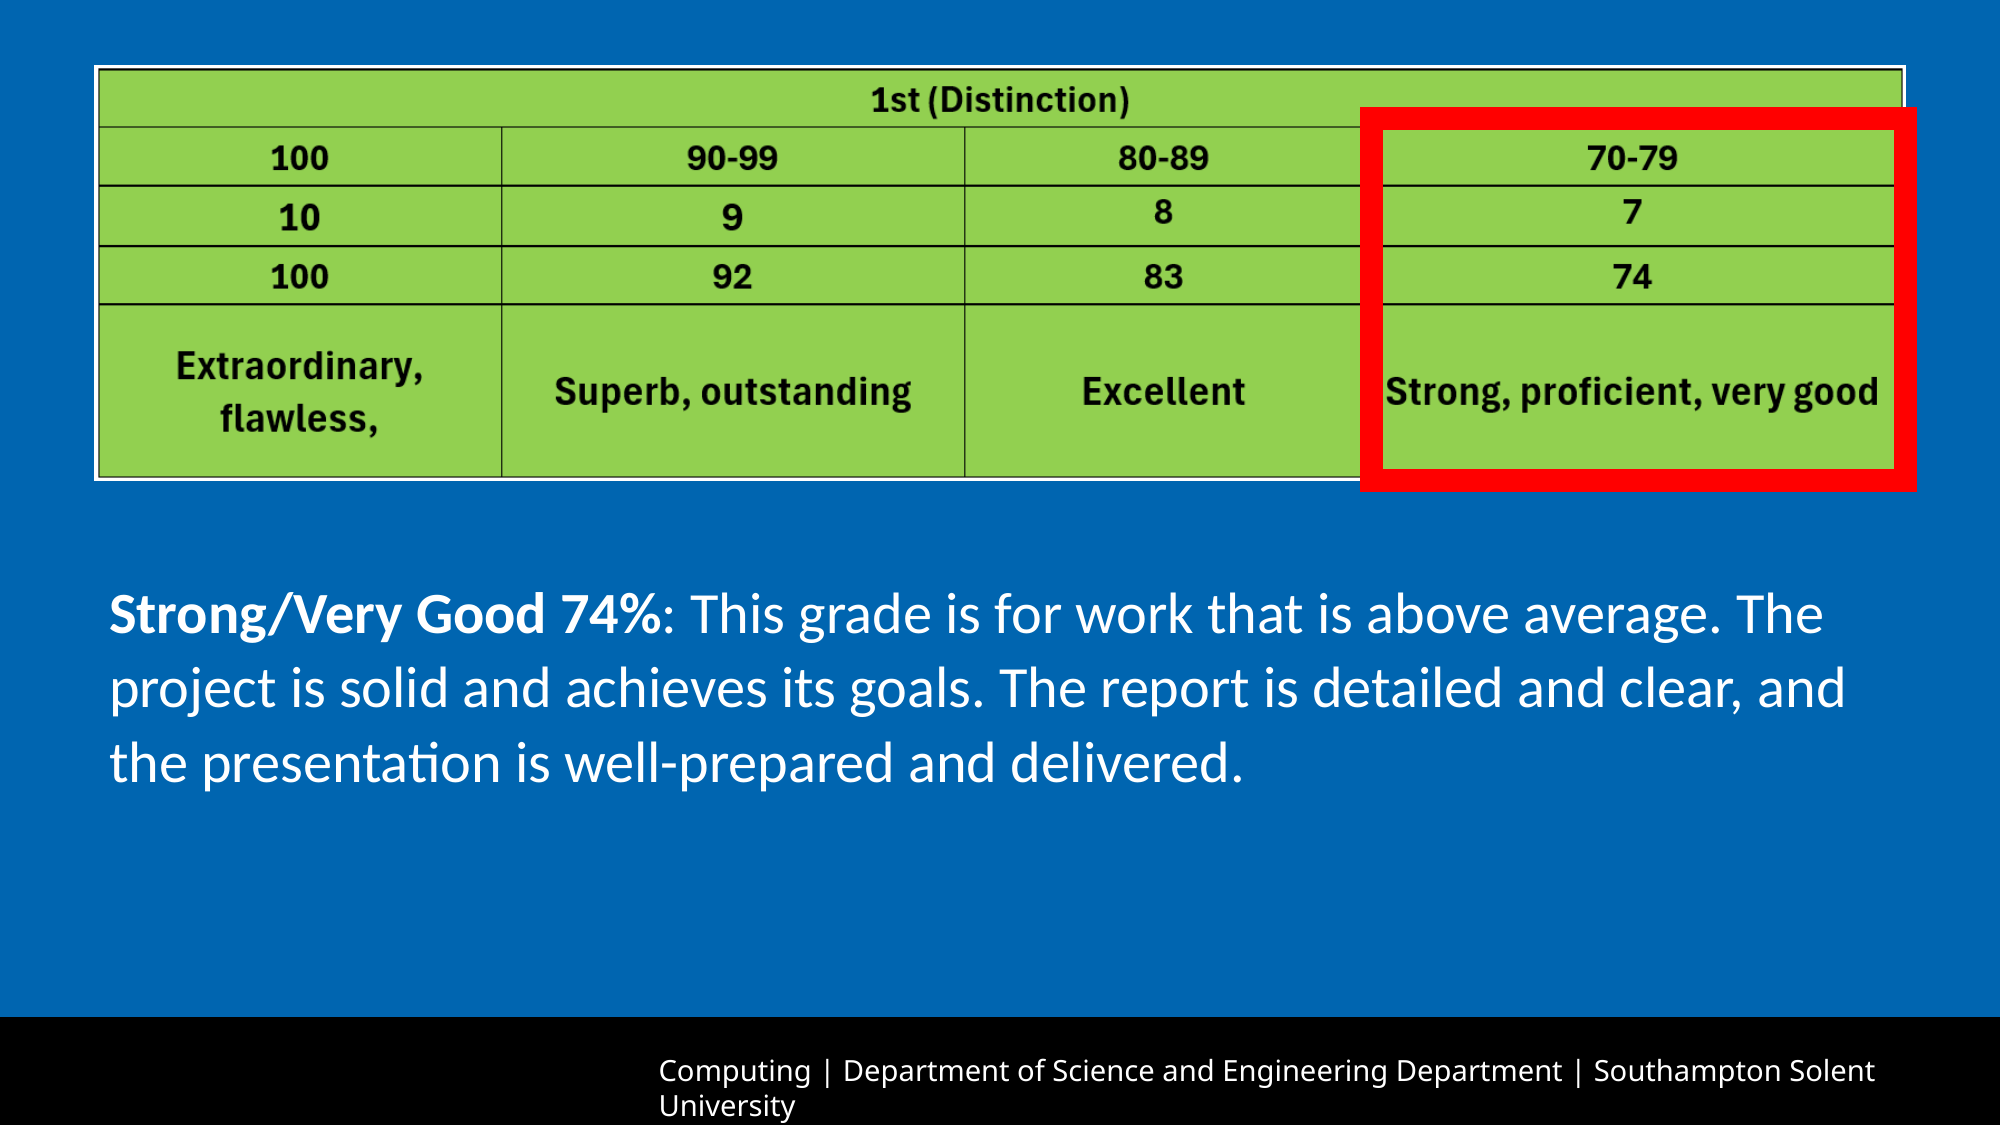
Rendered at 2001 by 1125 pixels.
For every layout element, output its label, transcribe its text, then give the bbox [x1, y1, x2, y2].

picture [94, 65, 1906, 481]
text_box Strong/Very Good 74%: This grade is for work that is above average. The project is solid and achieves its goals. The report is detailed and clear, and the presentation is well-prepared and delivered. [94, 562, 1906, 802]
